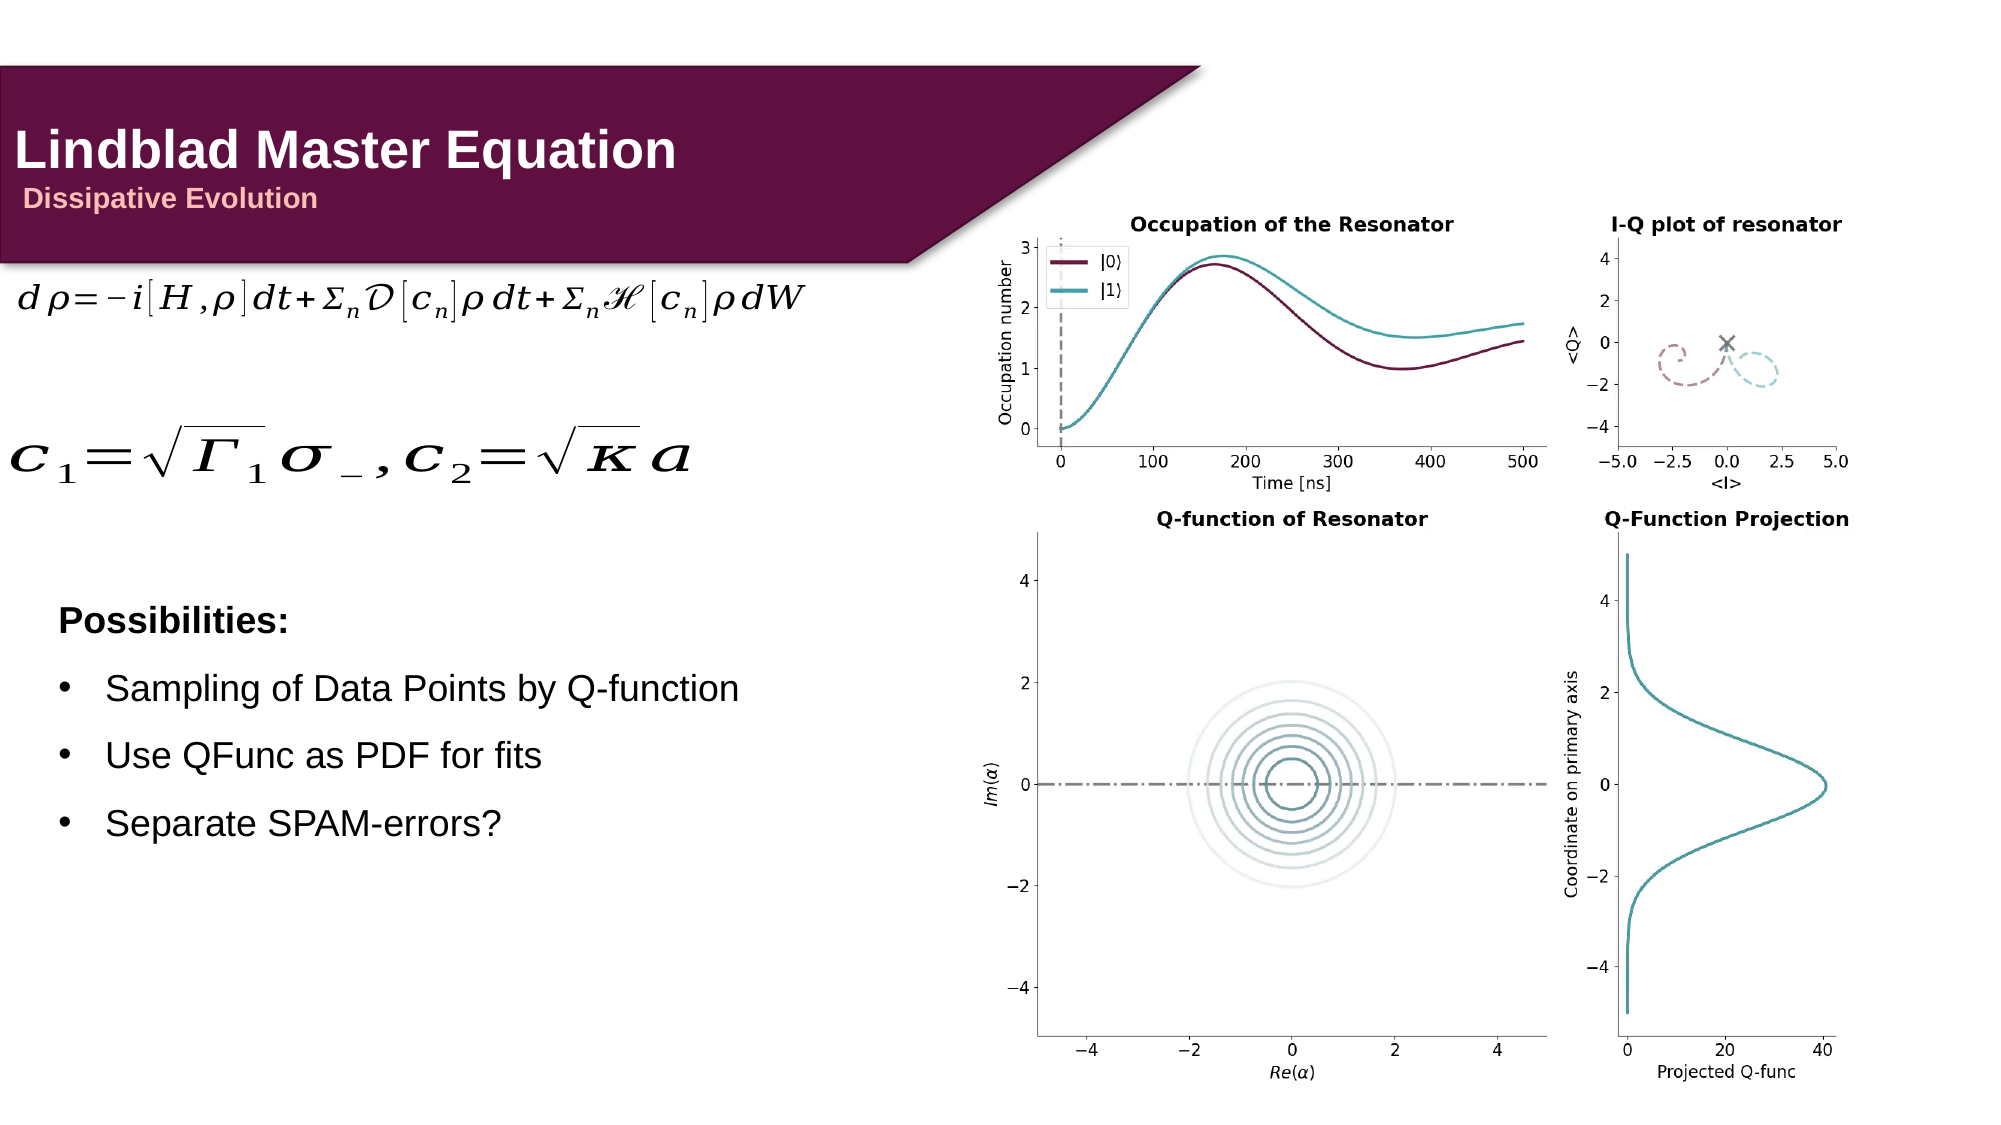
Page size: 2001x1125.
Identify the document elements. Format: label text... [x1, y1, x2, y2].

text_box Possibilities: Sampling of Data Points by Q-function Use QFunc as PDF for fits Separate SPAM-errors? [43, 566, 762, 852]
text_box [964, 197, 1868, 1101]
text_box Lindblad Master Equation Dissipative Evolution [0, 65, 1202, 264]
